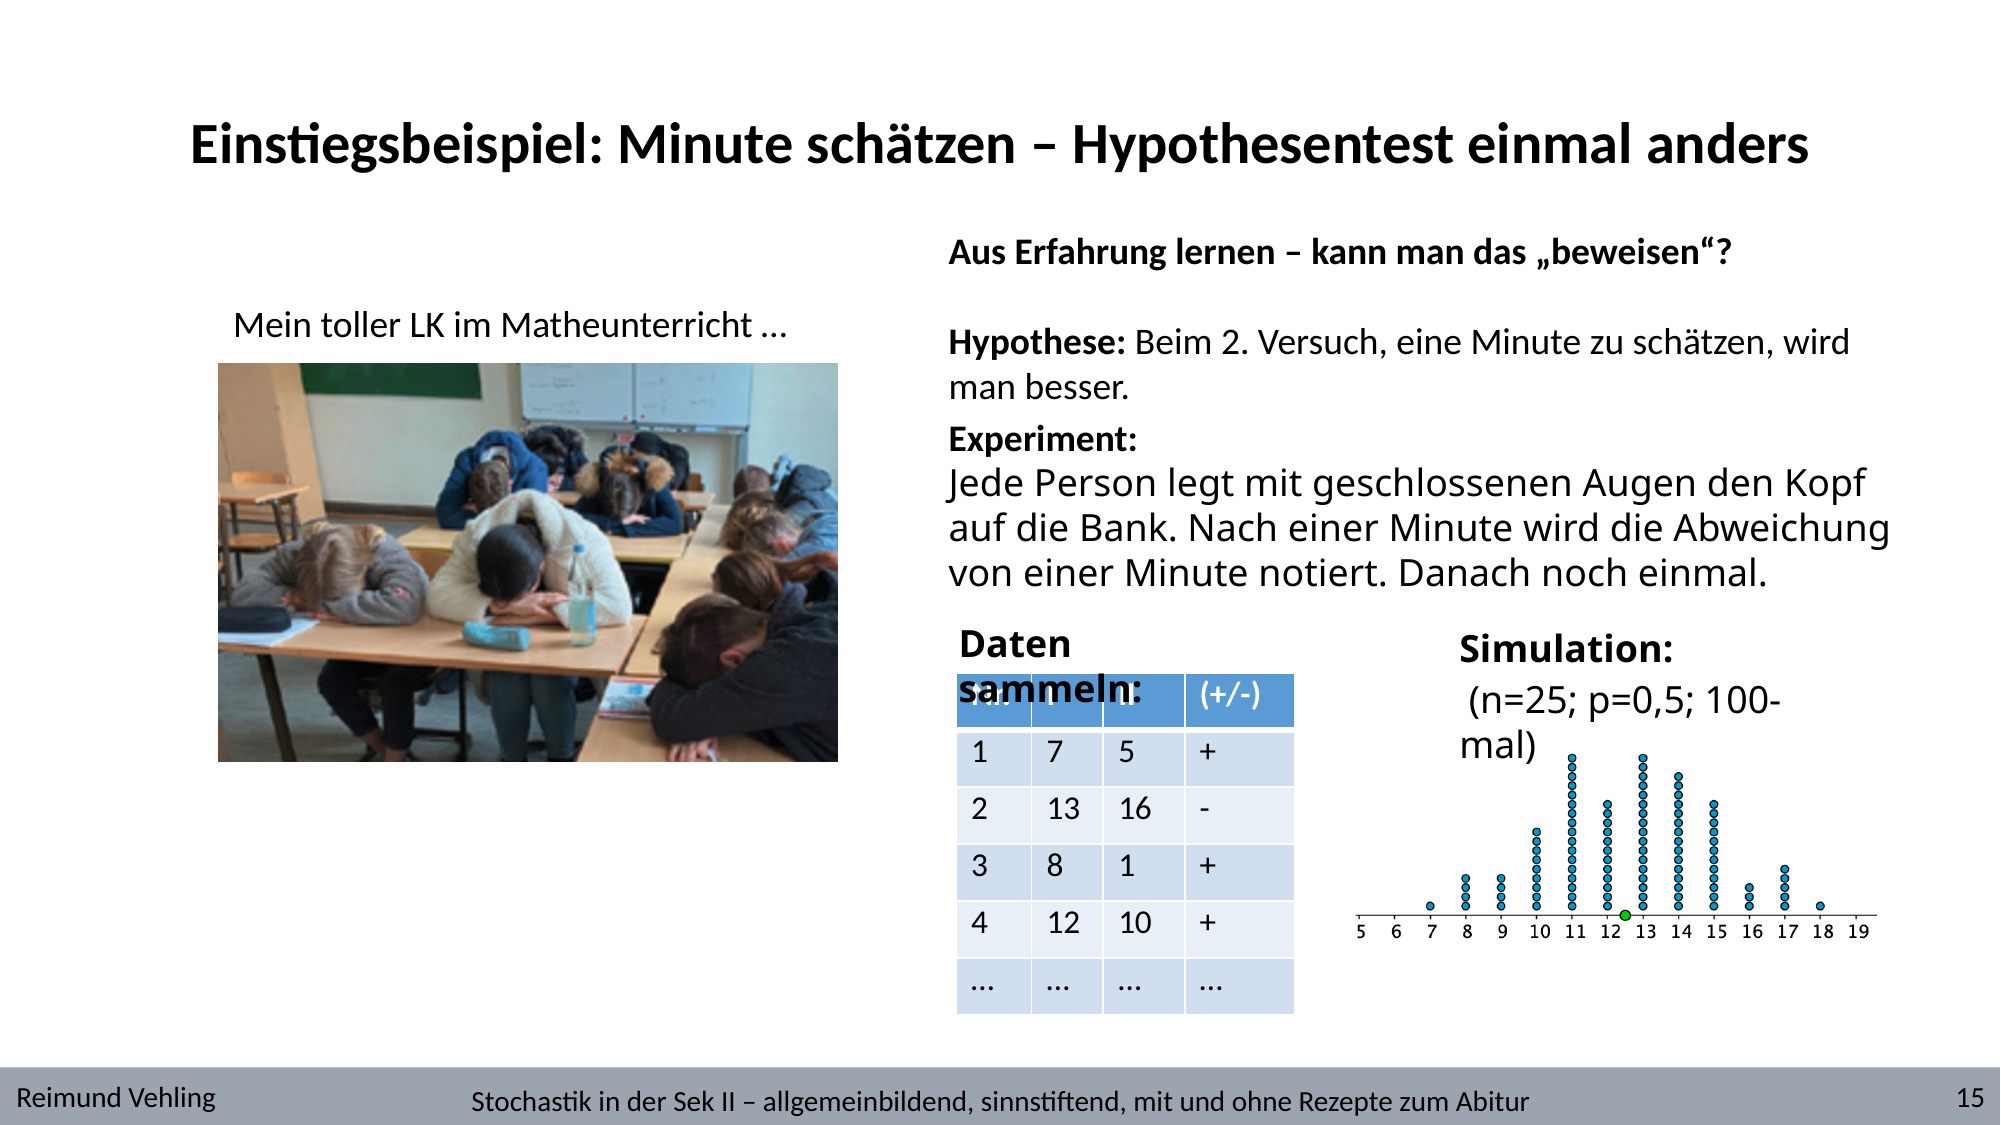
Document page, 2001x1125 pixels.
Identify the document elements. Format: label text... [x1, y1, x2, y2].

table_cell 5 [1104, 733, 1184, 786]
table_cell … [1104, 959, 1184, 1014]
table_cell 4 [957, 902, 1031, 957]
text_box Aus Erfahrung lernen – kann man das „beweisen“? Hypothese: Beim 2. Versuch, eine Minute zu schätzen, wird man besser. Experiment: Jede Person legt mit geschlossenen Augen den Kopf auf die Bank. Nach einer Minute wird die Abweichung von einer Minute notiert. Danach noch einmal. [933, 220, 1910, 602]
table_cell 1 [957, 733, 1031, 786]
text_box Simulation: (n=25; p=0,5; 100-mal) [1444, 617, 1843, 742]
table_header (+/-) [1186, 674, 1294, 727]
table_cell + [1186, 902, 1294, 957]
table_header I [1032, 718, 1102, 727]
table_cell 16 [1104, 788, 1184, 843]
table_cell 1 [1104, 845, 1184, 900]
text_box Einstiegsbeispiel: Minute schätzen – Hypothesentest einmal anders [137, 106, 1864, 226]
table_cell … [957, 959, 1031, 1014]
table_cell … [1186, 959, 1294, 1014]
table_cell 12 [1032, 902, 1102, 957]
picture [218, 363, 838, 762]
table_header Nr. [957, 718, 1031, 727]
table_cell 10 [1104, 902, 1184, 957]
table_cell + [1186, 845, 1294, 900]
table_cell … [1032, 959, 1102, 1014]
table_cell 3 [957, 845, 1031, 900]
picture [1349, 742, 1877, 954]
table_cell 13 [1032, 788, 1102, 843]
table_cell 7 [1032, 733, 1102, 786]
table_cell 8 [1032, 845, 1102, 900]
text_box Mein toller LK im Matheunterricht … [218, 292, 837, 352]
table_cell - [1186, 788, 1294, 843]
table_cell 2 [957, 788, 1031, 843]
table_header II [1104, 718, 1184, 727]
text_box Daten sammeln: [943, 612, 1254, 718]
table_cell + [1186, 733, 1294, 786]
